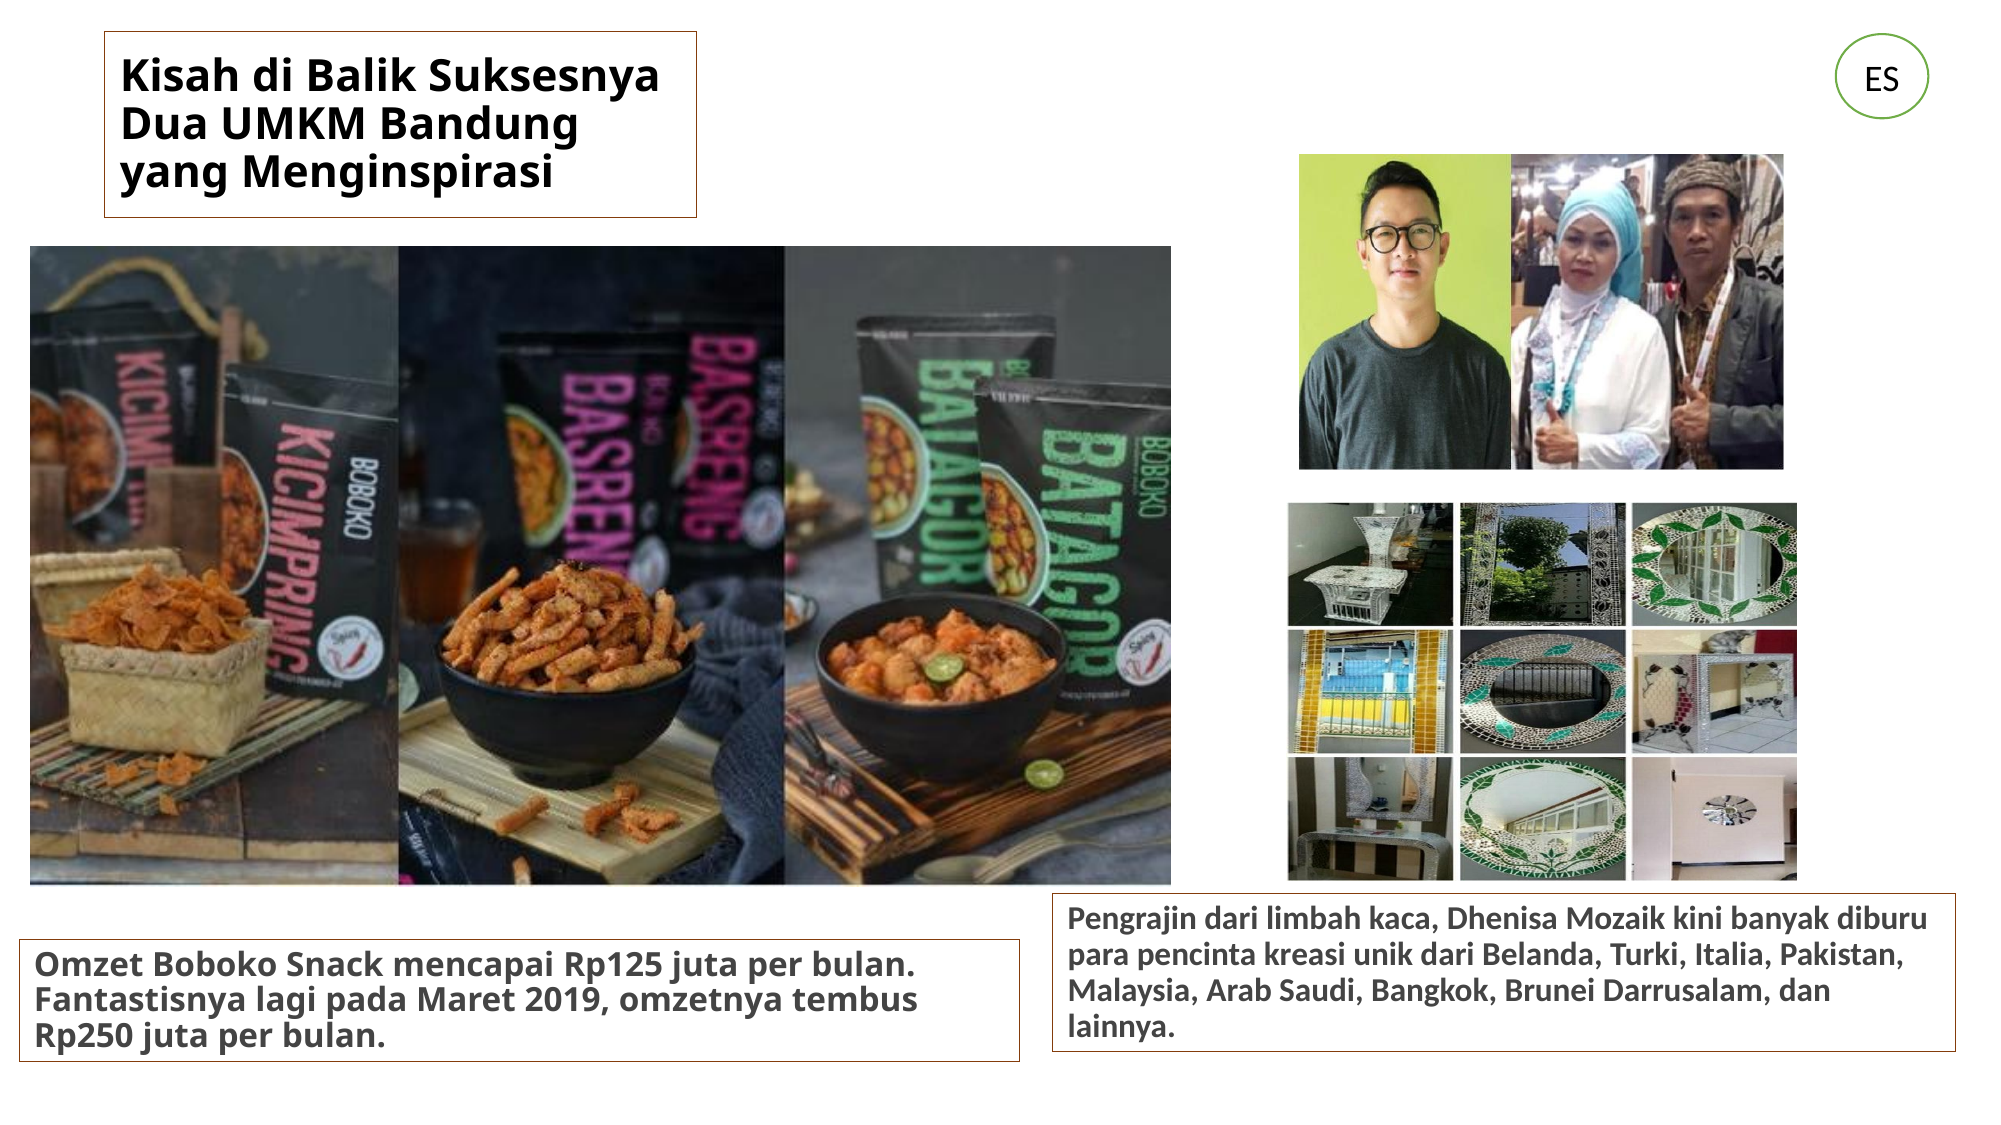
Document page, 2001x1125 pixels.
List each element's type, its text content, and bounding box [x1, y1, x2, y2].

title Kisah di Balik Suksesnya Dua UMKM Bandung yang Menginspirasi [104, 31, 697, 218]
text_box Omzet Boboko Snack mencapai Rp125 juta per bulan. Fantastisnya lagi pada Maret 2019, omzetnya tembus Rp250 juta per bulan. [19, 939, 1020, 1062]
text_box Pengrajin dari limbah kaca, Dhenisa Mozaik kini banyak diburu para pencinta kreasi unik dari Belanda, Turki, Italia, Pakistan, Malaysia, Arab Saudi, Bangkok, Brunei Darrusalam, dan lainnya. [1052, 893, 1956, 1052]
picture [1299, 154, 1784, 470]
text_box ES [1834, 33, 1930, 120]
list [30, 246, 1171, 887]
picture [1286, 502, 1797, 881]
